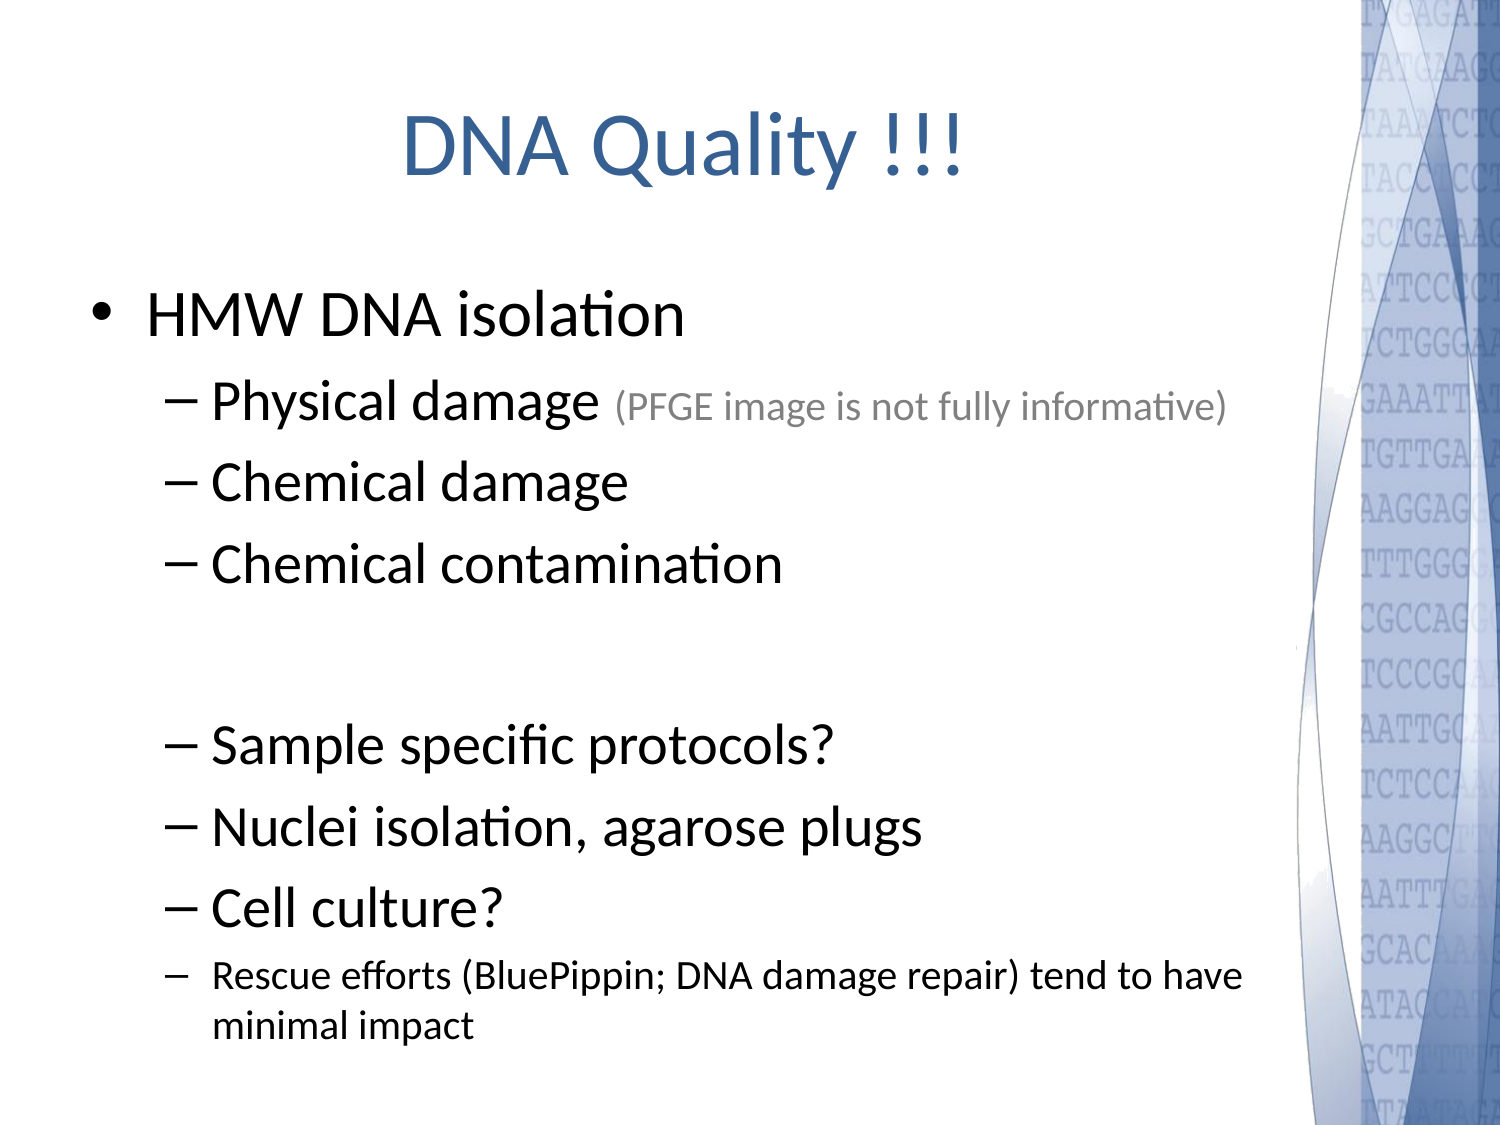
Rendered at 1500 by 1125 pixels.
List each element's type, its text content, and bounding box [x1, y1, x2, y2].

picture [1295, 0, 1500, 1125]
list HMW DNA isolation Physical damage (PFGE image is not fully informative) Chemical damage Chemical contamination Sample specific protocols? Nuclei isolation, agarose plugs Cell culture? Rescue efforts (BluePippin; DNA damage repair) tend to have minimal impact [75, 262, 1296, 1104]
title DNA Quality !!! [75, 45, 1296, 233]
